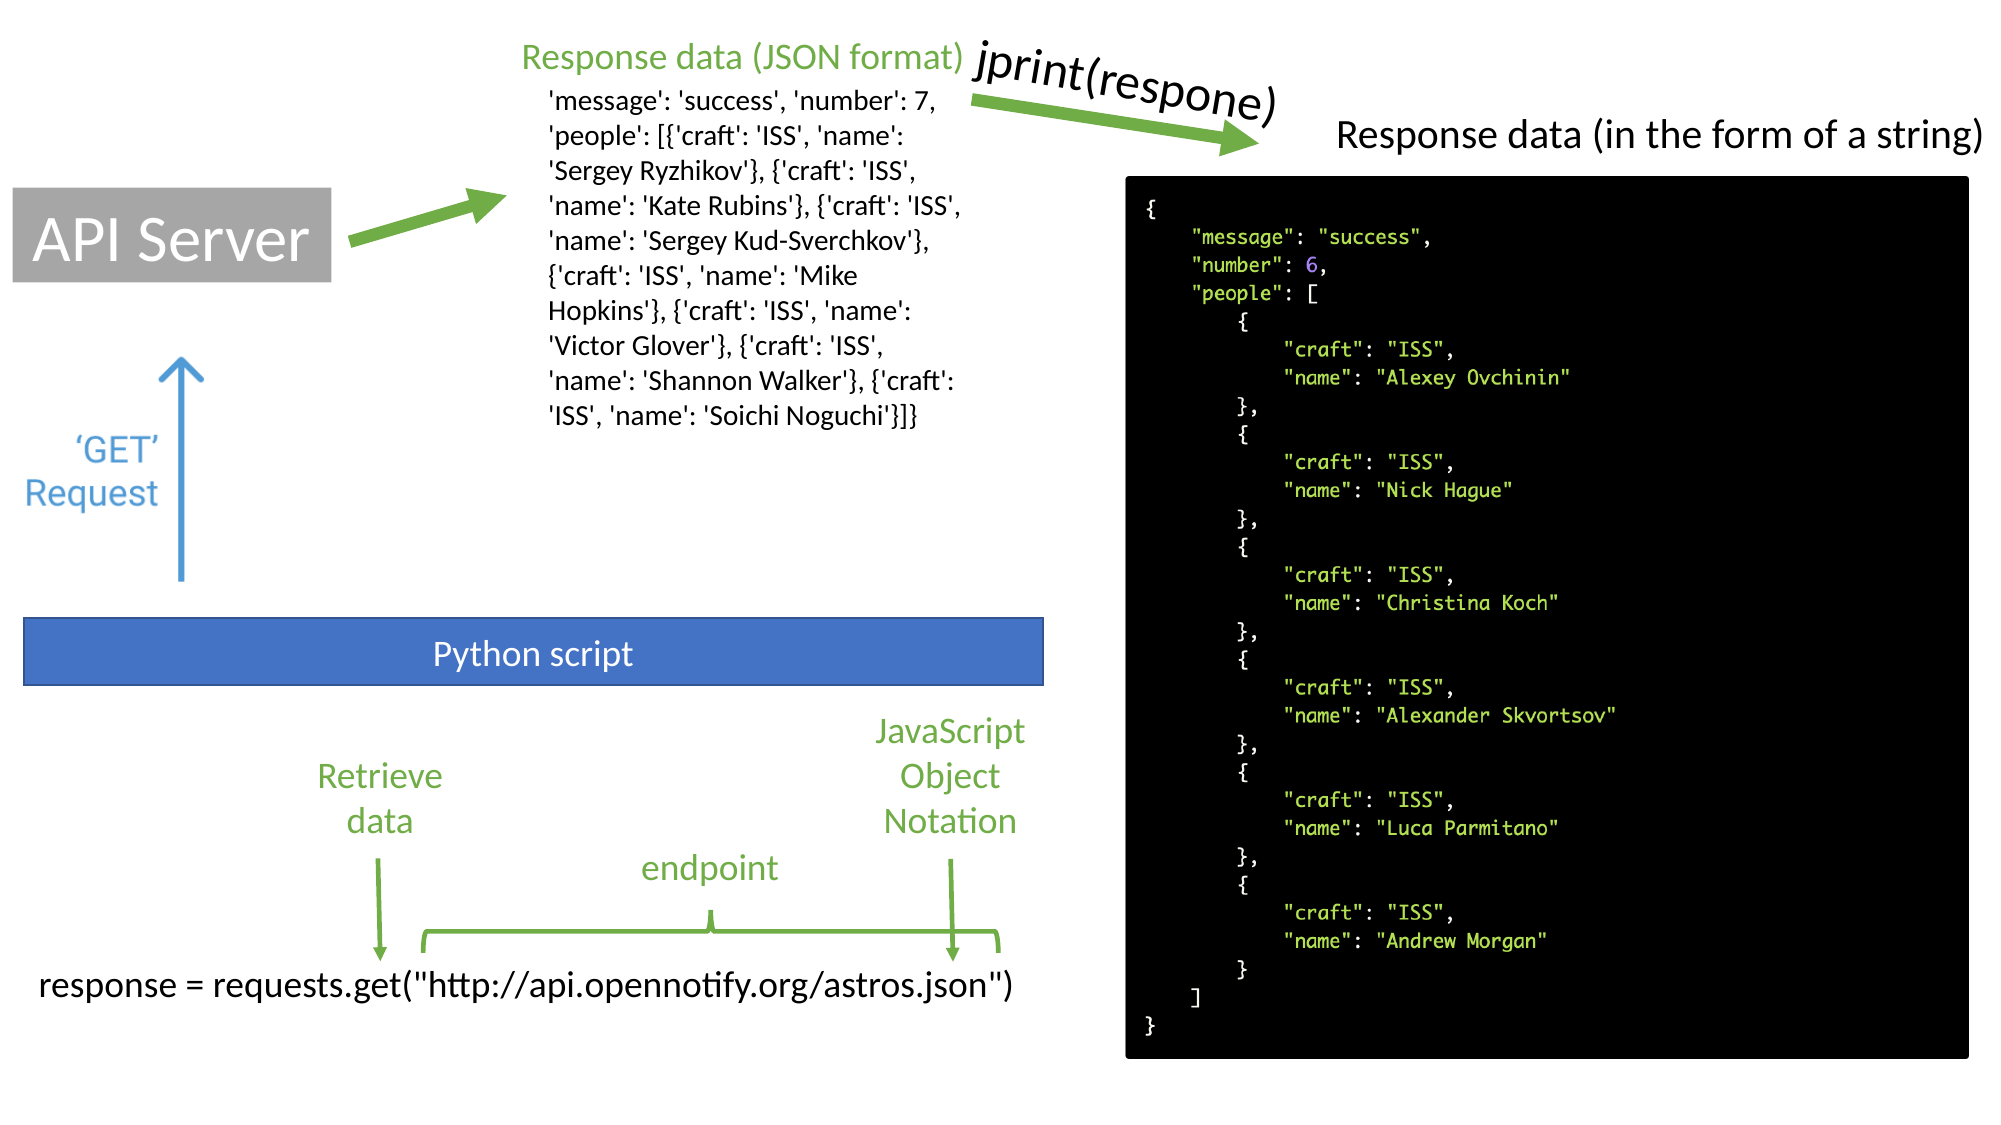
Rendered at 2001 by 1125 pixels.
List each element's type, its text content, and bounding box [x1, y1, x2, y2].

text_box JavaScript Object Notation [830, 698, 1071, 849]
picture [1121, 166, 1976, 1070]
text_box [349, 195, 507, 242]
text_box endpoint [620, 835, 800, 896]
text_box response = requests.get("http://api.opennotify.org/astros.json") [23, 952, 1043, 1013]
text_box [955, 930, 999, 953]
text_box Response data (in the form of a string) [1321, 99, 2000, 165]
picture [0, 350, 223, 595]
text_box Retrieve data [291, 743, 470, 849]
text_box [422, 909, 950, 953]
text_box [377, 858, 381, 962]
text_box Python script [23, 617, 1044, 686]
text_box jprint(respone) [956, 13, 1300, 145]
text_box API Server [12, 187, 332, 283]
text_box 'message': 'success', 'number': 7, 'people': [{'craft': 'ISS', 'name': 'Sergey Ryzhikov'}, {'craft': 'ISS', 'name': 'Kate Rubins'}, {'craft': 'ISS', 'name': 'Sergey Kud-Sverchkov'}, {'craft': 'ISS', 'name': 'Mike Hopkins'}, {'craft': 'ISS', 'name': 'Victor Glover'}, {'craft': 'ISS', 'name': 'Shannon Walker'}, {'craft': 'ISS', 'name': 'Soichi Noguchi'}]} [533, 85, 979, 439]
text_box Response data (JSON format) [506, 24, 967, 85]
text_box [971, 99, 1260, 144]
